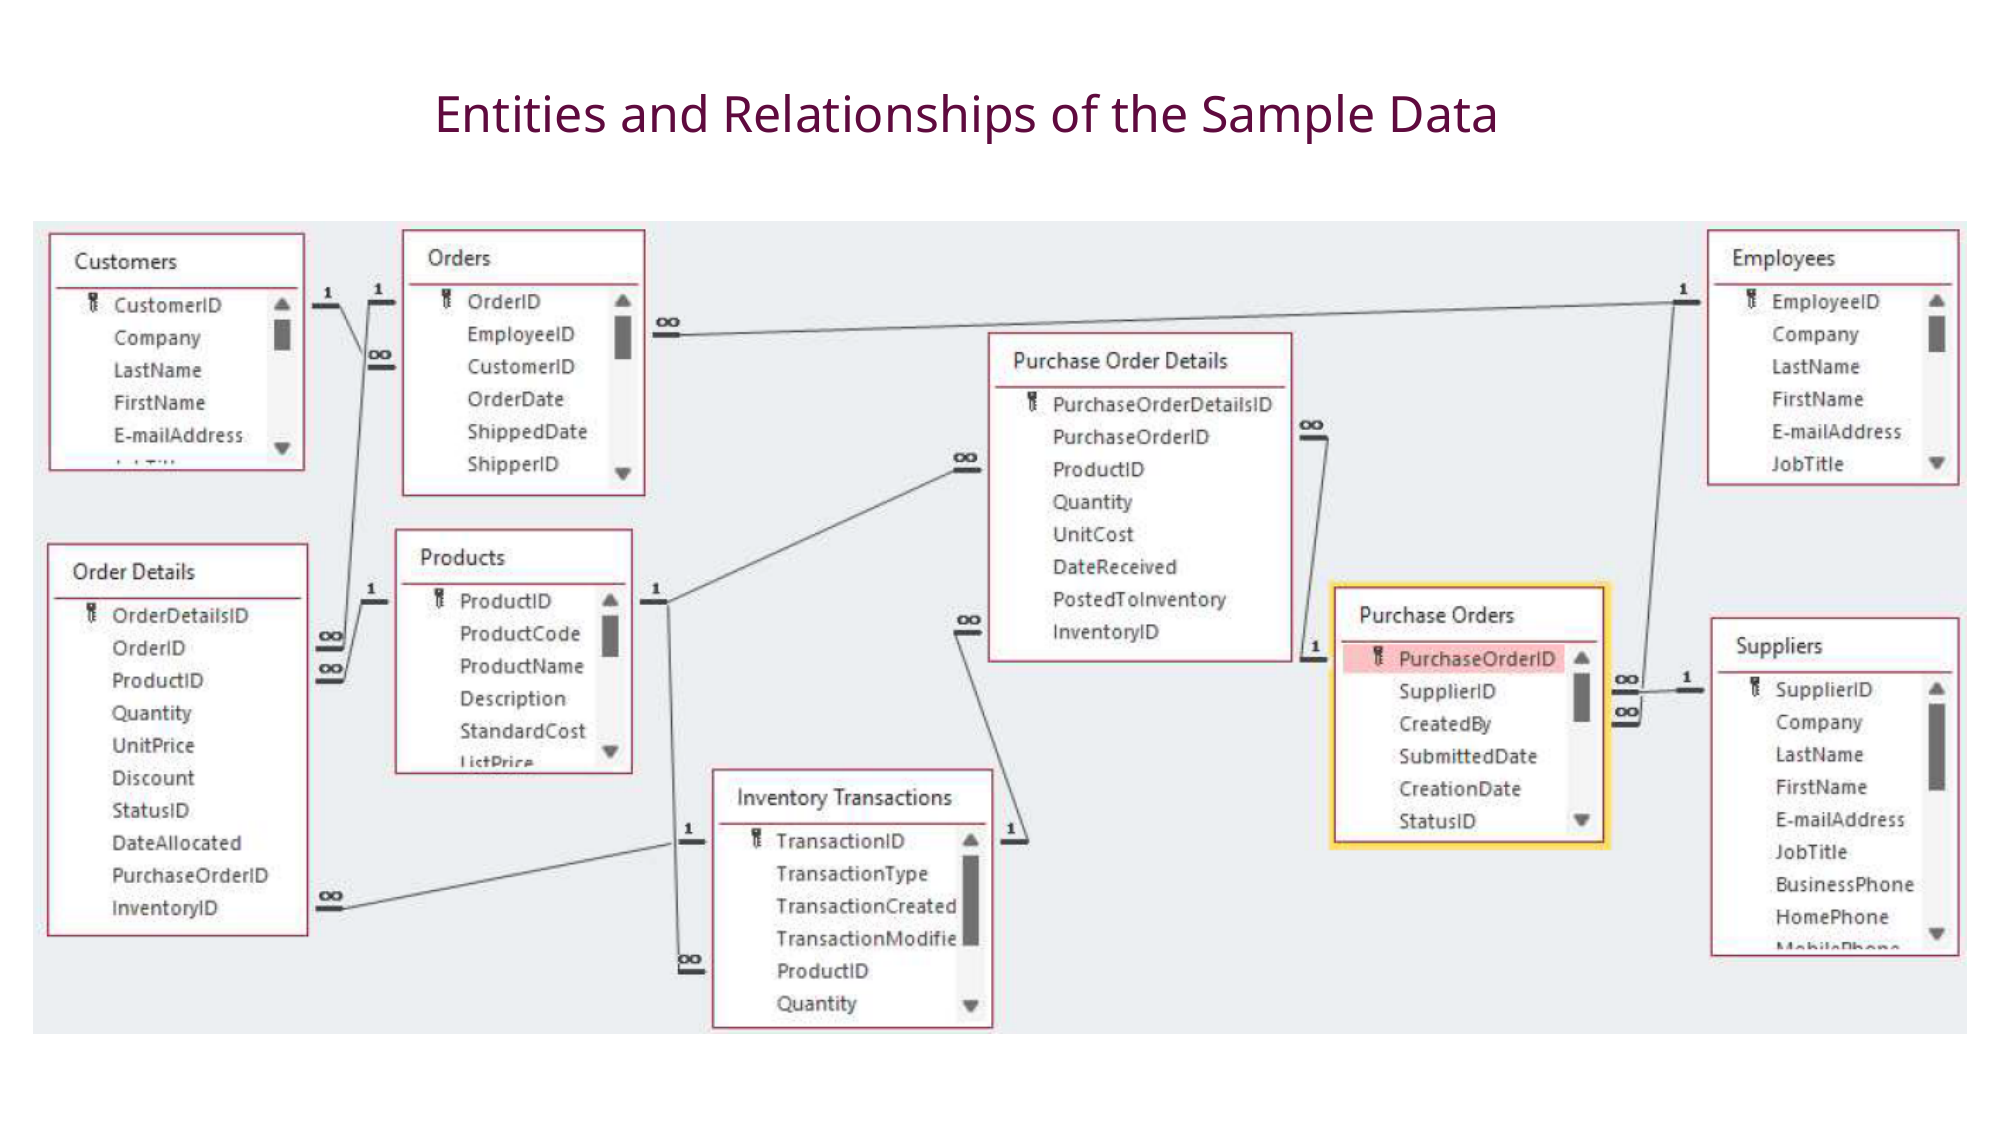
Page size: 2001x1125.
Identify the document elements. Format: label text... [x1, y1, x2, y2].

picture [33, 221, 1967, 1035]
title Entities and Relationships of the Sample Data [216, 65, 1717, 152]
